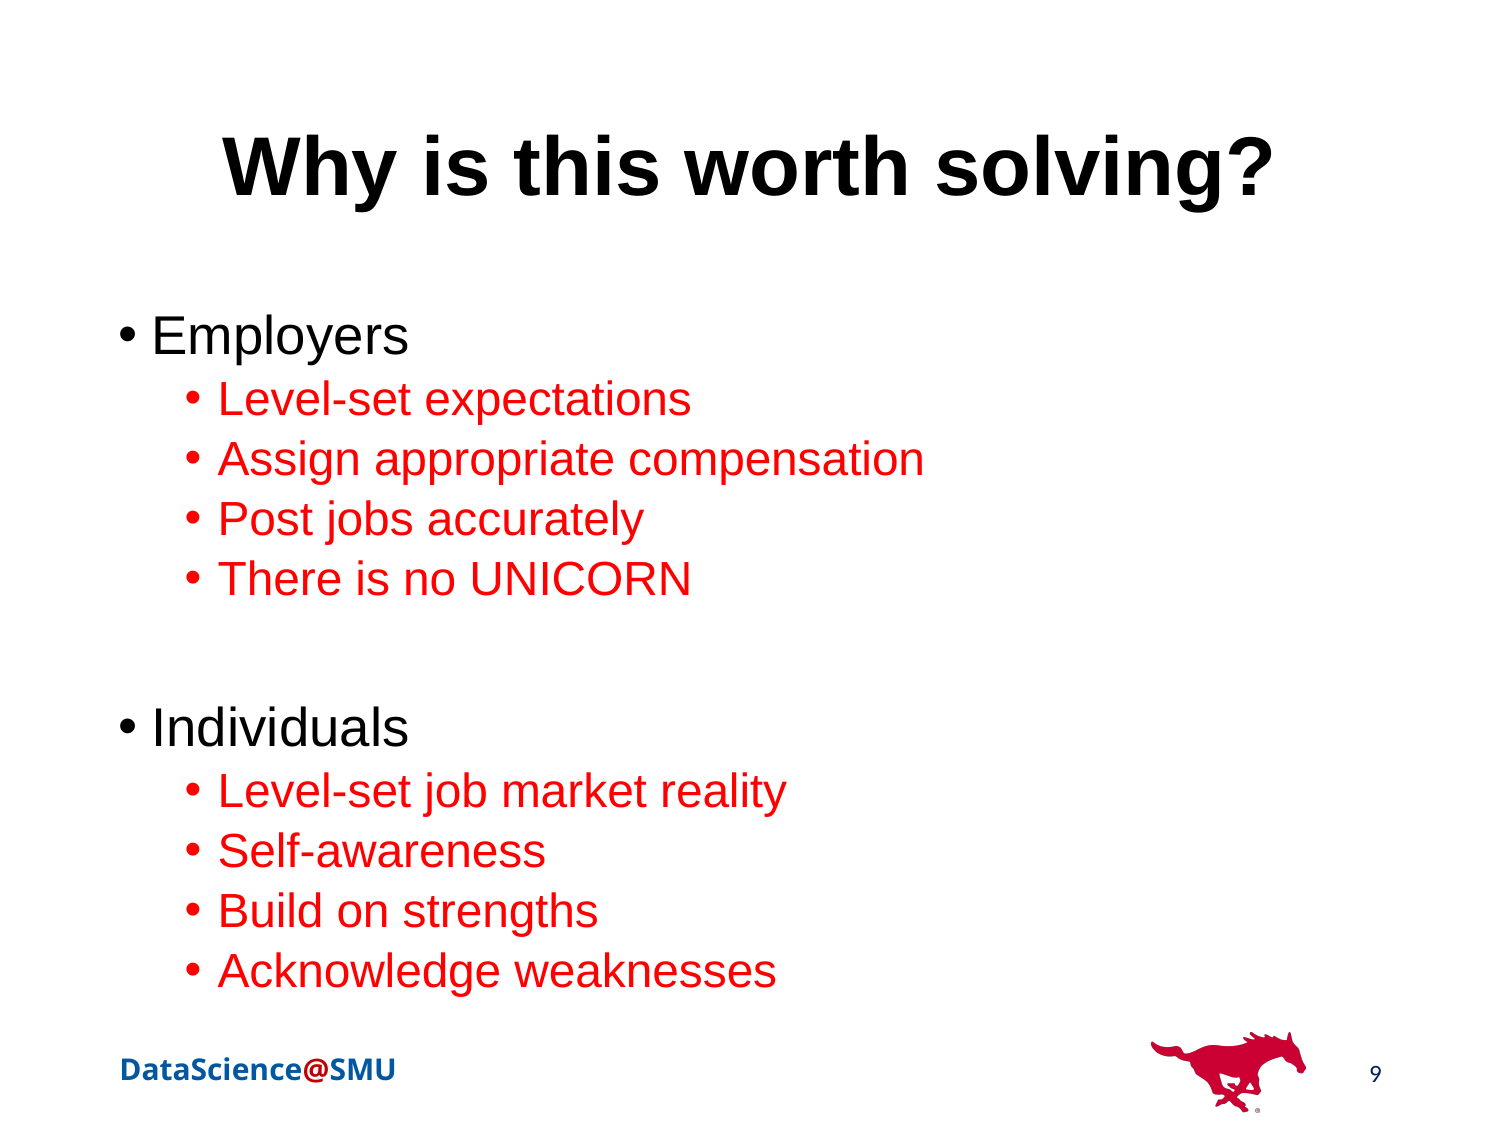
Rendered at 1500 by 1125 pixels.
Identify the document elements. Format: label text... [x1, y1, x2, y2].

picture [1151, 1032, 1306, 1042]
picture [1151, 1103, 1306, 1113]
list Employers Level-set expectations Assign appropriate compensation Post jobs accurately There is no UNICORN Individuals Level-set job market reality Self-awareness Build on strengths Acknowledge weaknesses [103, 299, 1397, 1014]
slide_number 9 [1059, 1042, 1397, 1103]
title Why is this worth solving? [103, 59, 1397, 278]
